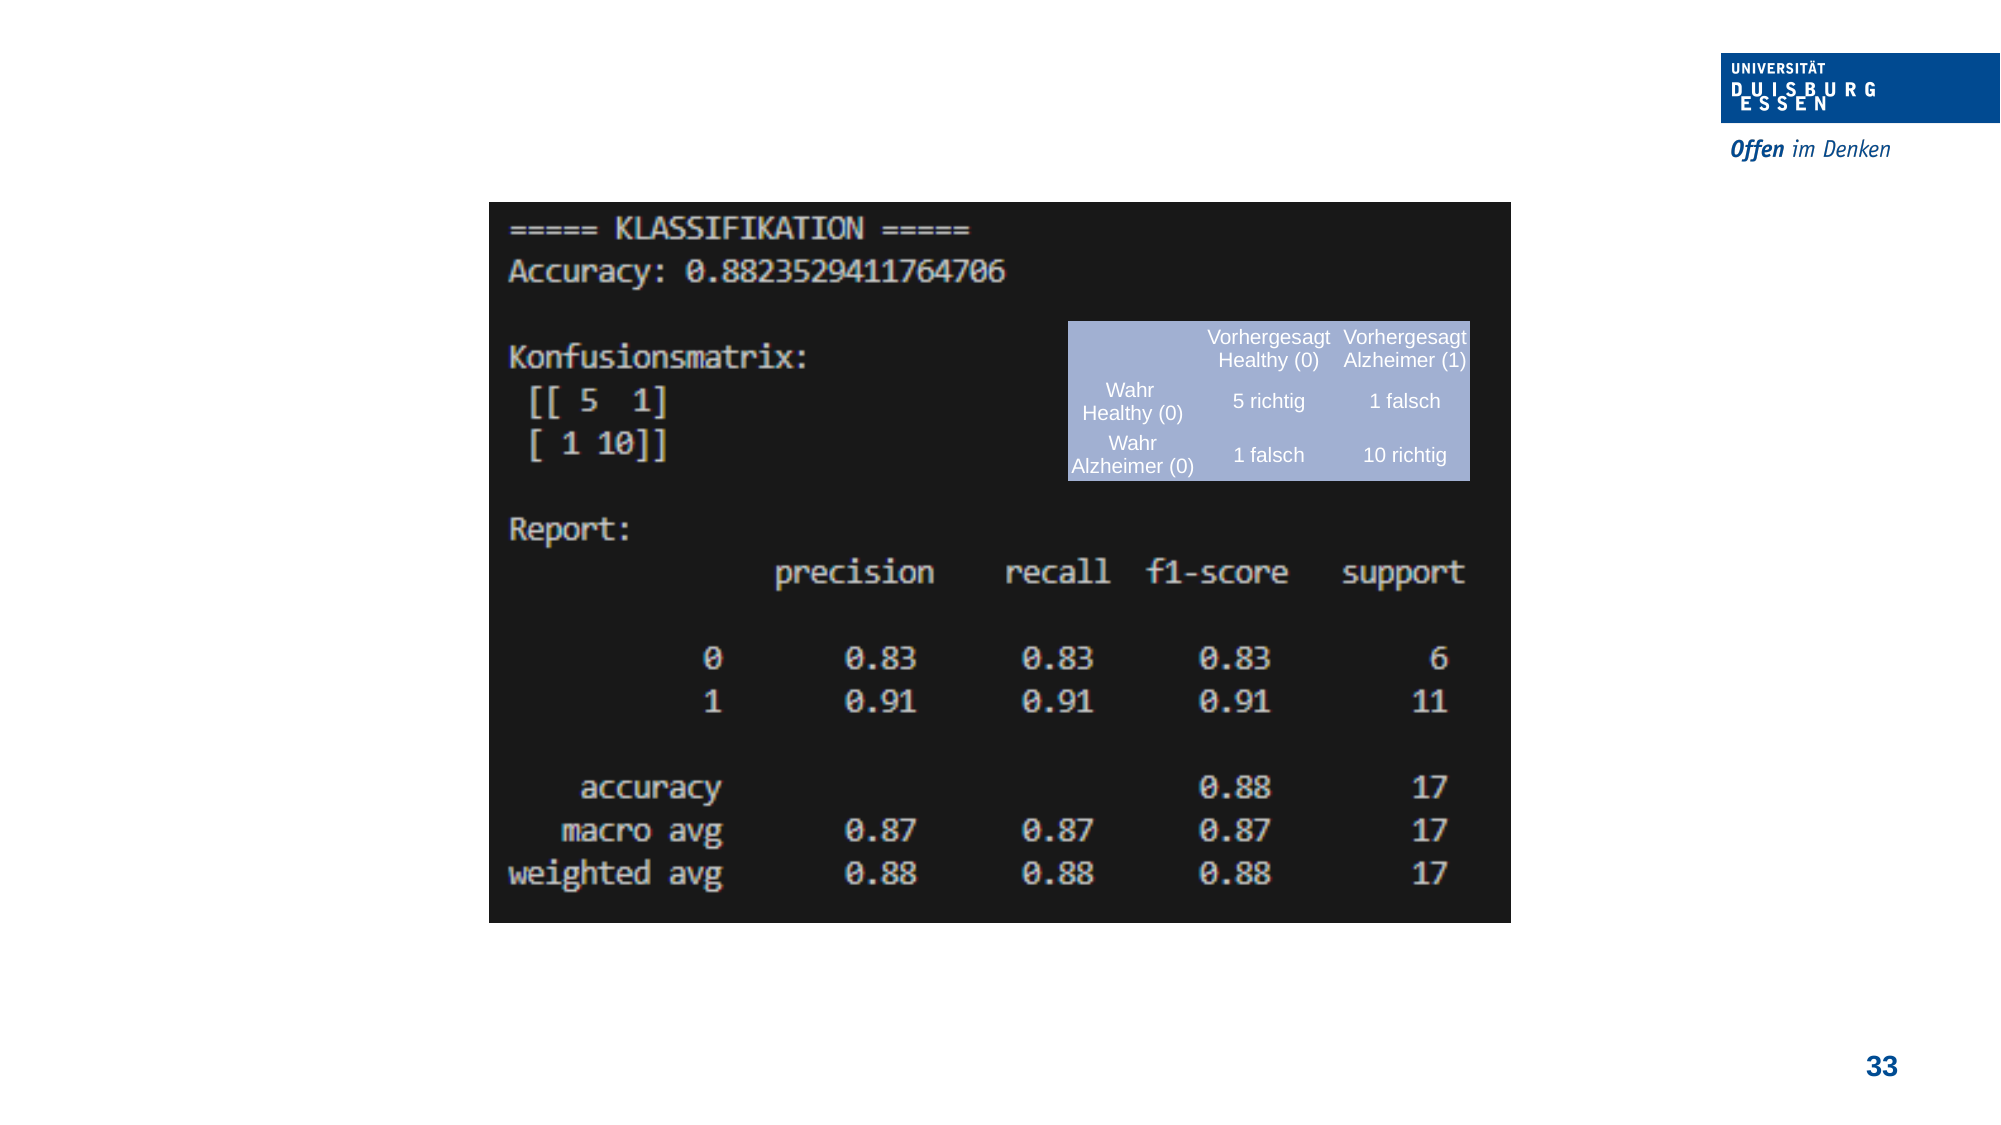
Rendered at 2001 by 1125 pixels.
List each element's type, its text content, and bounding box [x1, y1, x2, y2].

picture [1721, 53, 2000, 162]
picture [489, 202, 1511, 923]
slide_number 33 [1677, 1039, 1914, 1081]
